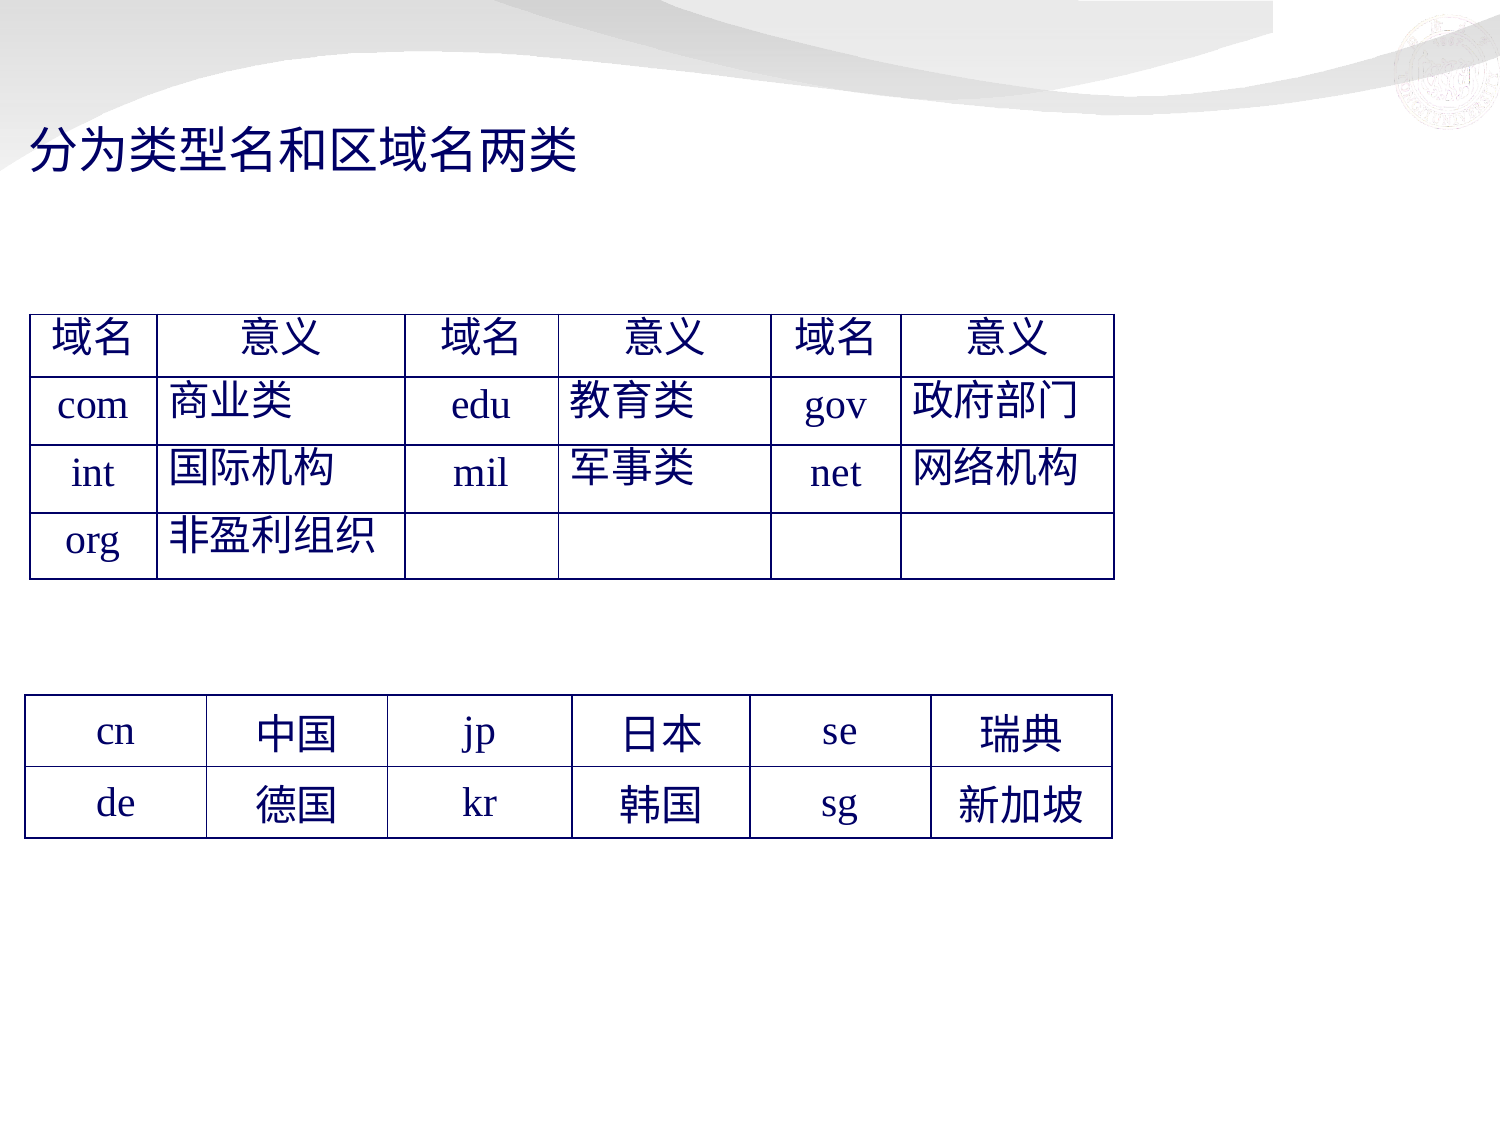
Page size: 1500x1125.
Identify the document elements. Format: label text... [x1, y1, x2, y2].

table_header 域名 [31, 315, 156, 376]
table_header 域名 [406, 315, 558, 376]
table_header se [751, 696, 930, 766]
table_header 中国 [207, 696, 387, 766]
table_cell [559, 514, 770, 578]
table_cell org [31, 514, 156, 578]
table_header cn [26, 696, 206, 766]
table_cell 军事类 [559, 446, 770, 512]
table_cell mil [406, 446, 558, 512]
table_cell 国际机构 [158, 446, 404, 512]
text_box 分为类型名和区域名两类 [17, 113, 1084, 184]
table_cell com [31, 378, 156, 444]
table_cell sg [751, 767, 930, 837]
table_cell 德国 [207, 767, 387, 837]
table_cell kr [388, 767, 571, 837]
table_header jp [388, 696, 571, 766]
table_header 域名 [772, 315, 900, 376]
table_cell [902, 514, 1113, 578]
table_cell [406, 514, 558, 578]
table_header 意义 [902, 315, 1113, 376]
picture [1388, 56, 1500, 135]
table_cell de [26, 767, 206, 837]
table_cell [772, 514, 900, 578]
table_cell gov [772, 378, 900, 444]
table_cell 教育类 [559, 378, 770, 444]
table_header 意义 [559, 315, 770, 376]
table_header 意义 [158, 315, 404, 376]
table_cell 韩国 [573, 767, 749, 837]
table_cell net [772, 446, 900, 512]
table_header 日本 [573, 696, 749, 766]
table_cell 商业类 [158, 378, 404, 444]
table_cell 政府部门 [902, 378, 1113, 444]
table_cell edu [406, 378, 558, 444]
table_cell 非盈利组织 [158, 514, 404, 578]
table_cell 新加坡 [932, 767, 1111, 837]
picture [1388, 9, 1500, 53]
table_cell int [31, 446, 156, 512]
table_header 瑞典 [932, 696, 1111, 766]
table_cell 网络机构 [902, 446, 1113, 512]
